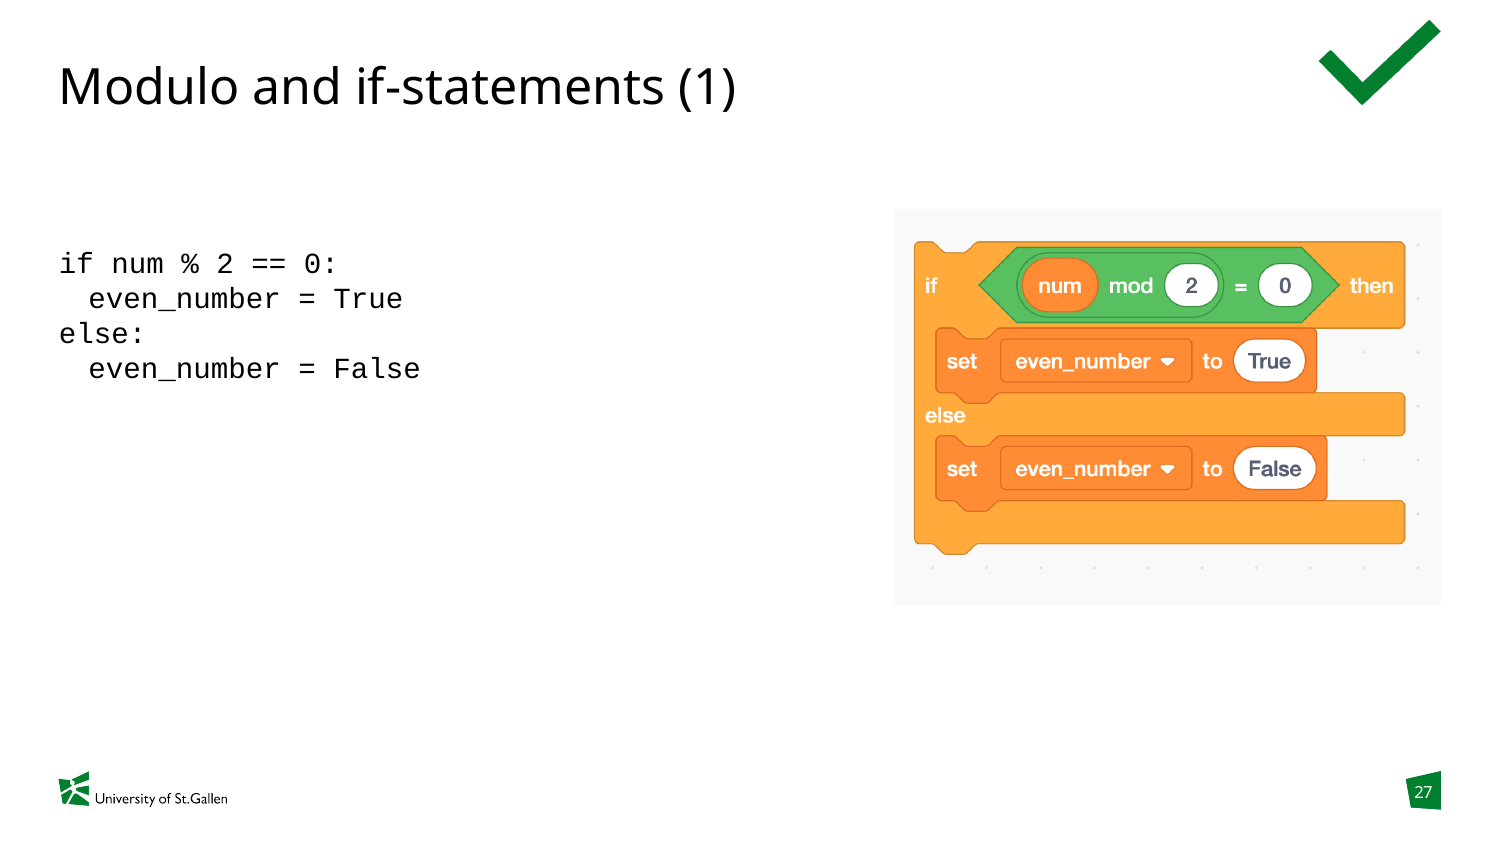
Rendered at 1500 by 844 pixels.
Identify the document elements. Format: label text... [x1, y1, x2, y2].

picture [58, 771, 227, 807]
list if num % 2 == 0: even_number = True else: even_number = False [58, 209, 1442, 735]
picture [1317, 0, 1442, 124]
title Modulo and if-statements (1) [58, 61, 1442, 162]
slide_number 27 [1405, 782, 1442, 827]
picture [894, 209, 1442, 605]
